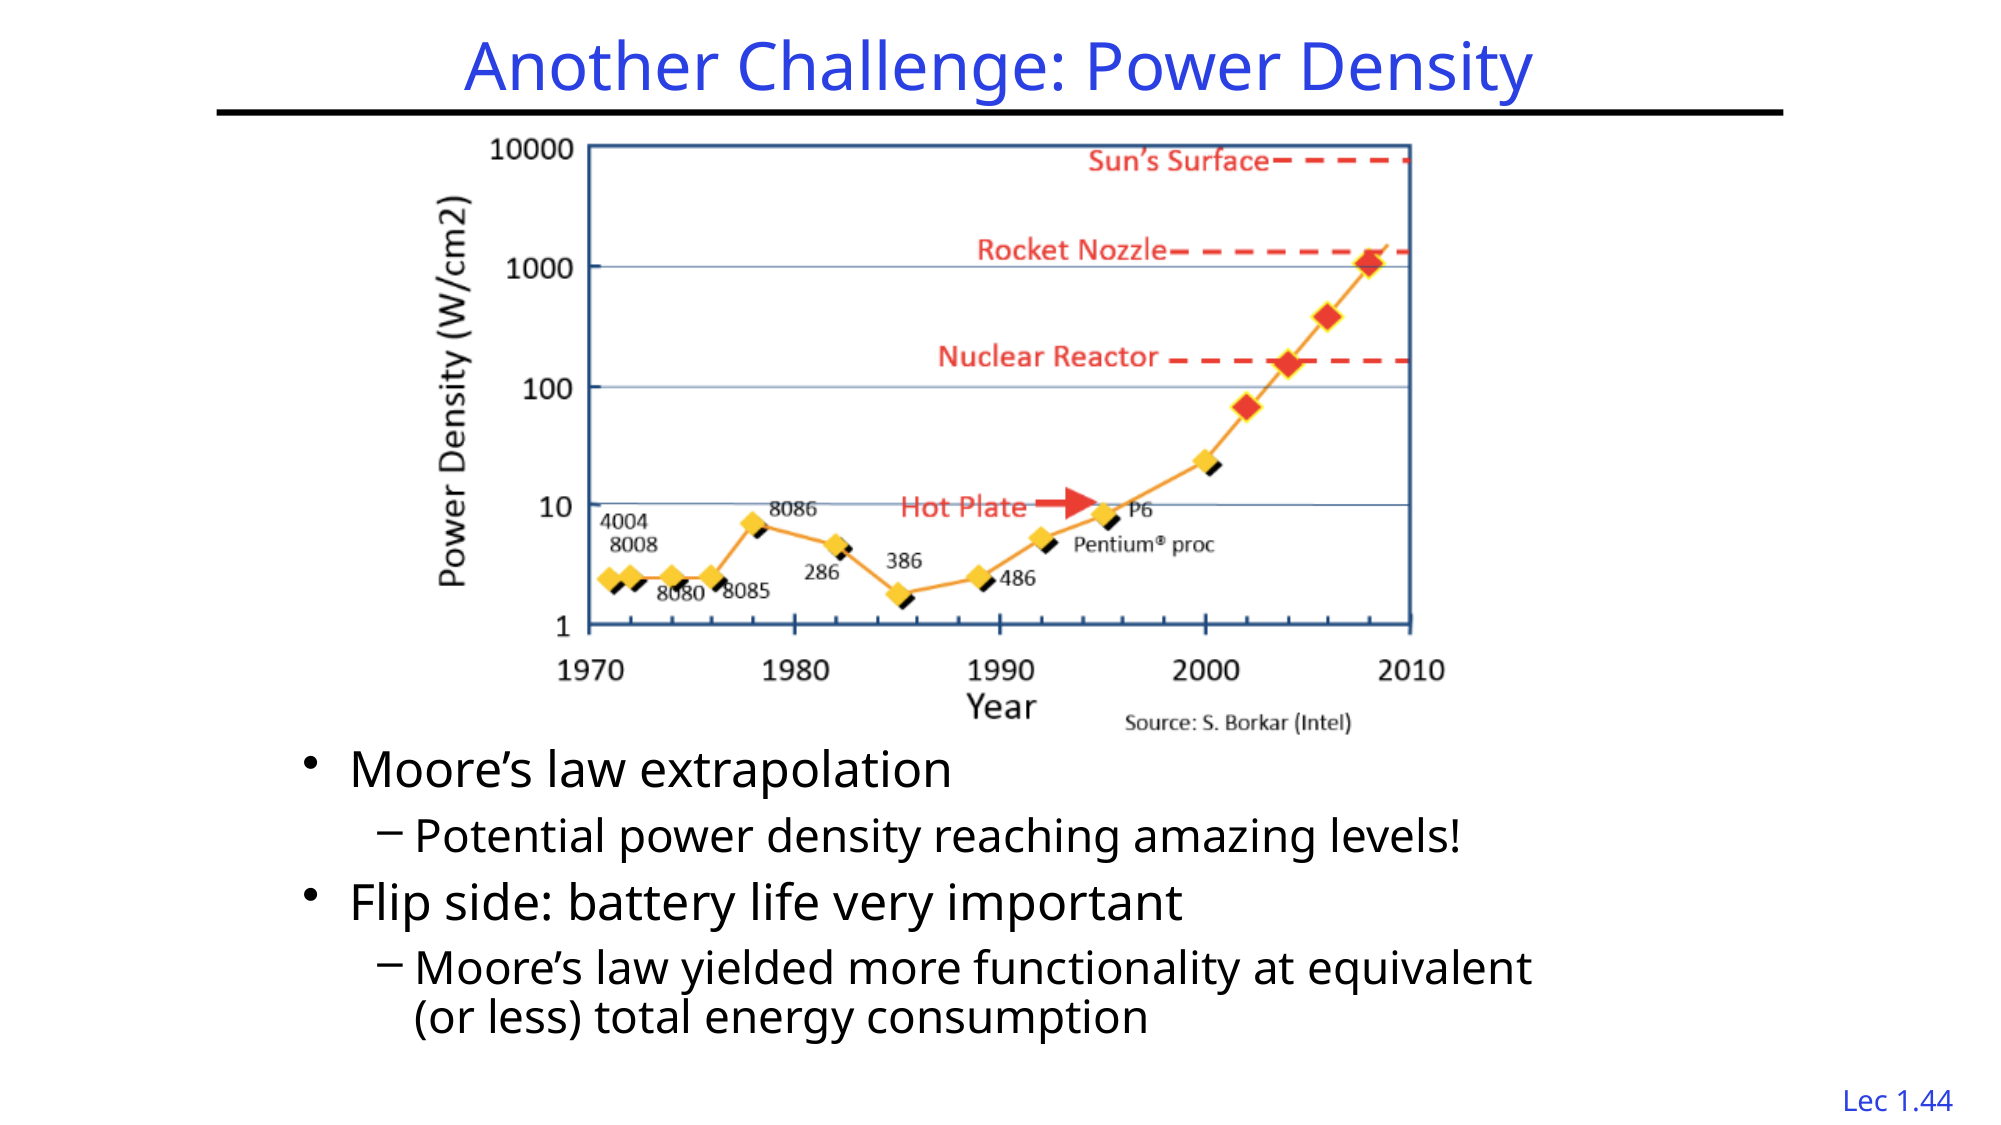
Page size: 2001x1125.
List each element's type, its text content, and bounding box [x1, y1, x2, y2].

picture [424, 119, 1451, 749]
title Another Challenge: Power Density [216, 24, 1784, 113]
list Moore’s law extrapolation Potential power density reaching amazing levels! Flip side: battery life very important Moore’s law yielded more functionality at equivalent (or less) total energy consumption [287, 737, 1713, 1088]
